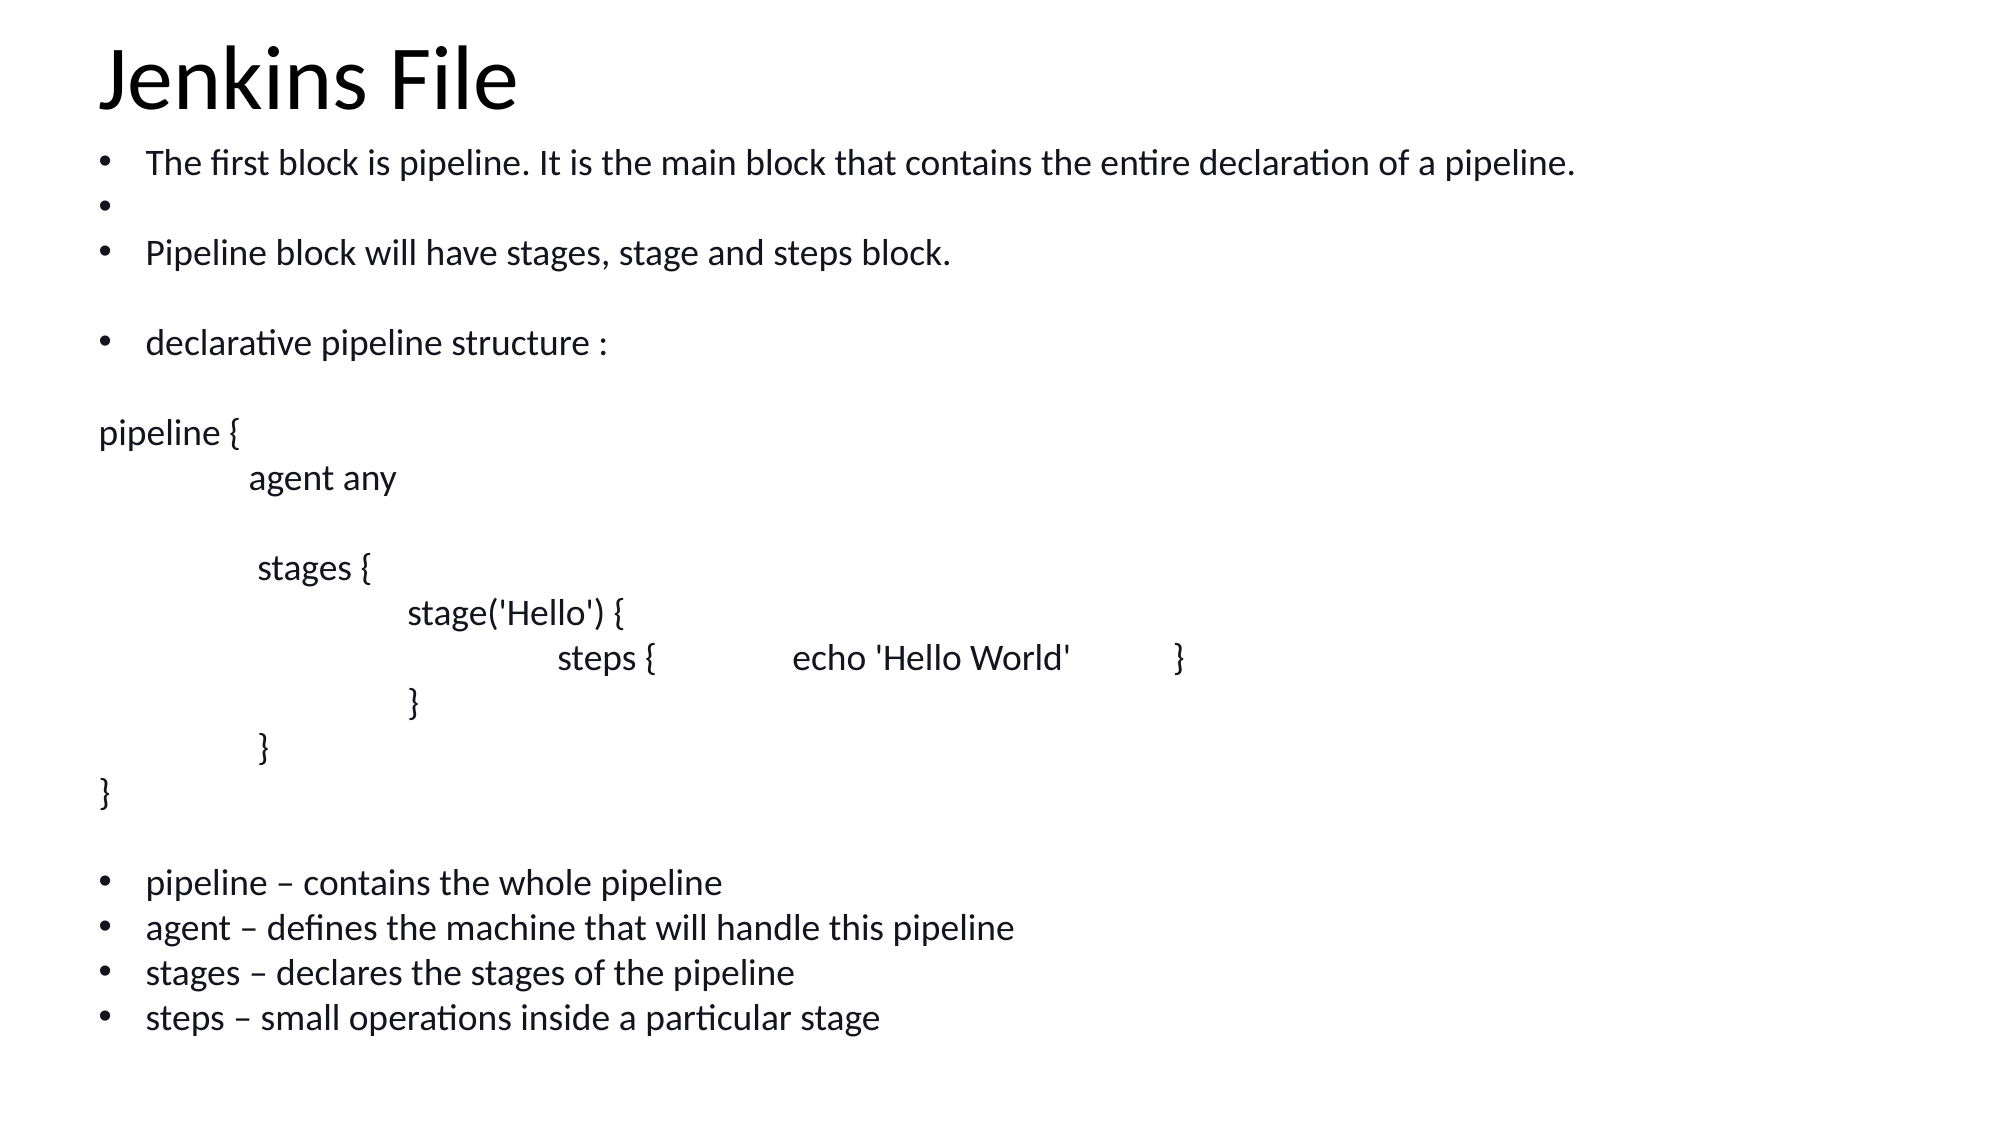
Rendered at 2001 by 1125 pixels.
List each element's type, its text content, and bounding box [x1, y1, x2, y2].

text_box The first block is pipeline. It is the main block that contains the entire declaration of a pipeline. Pipeline block will have stages, stage and steps block. declarative pipeline structure : pipeline { agent any stages { stage('Hello') { steps { echo 'Hello World' } } } } pipeline – contains the whole pipeline agent – defines the machine that will handle this pipeline stages – declares the stages of the pipeline steps – small operations inside a particular stage [83, 130, 1842, 1046]
text_box Jenkins File [83, 10, 1916, 135]
